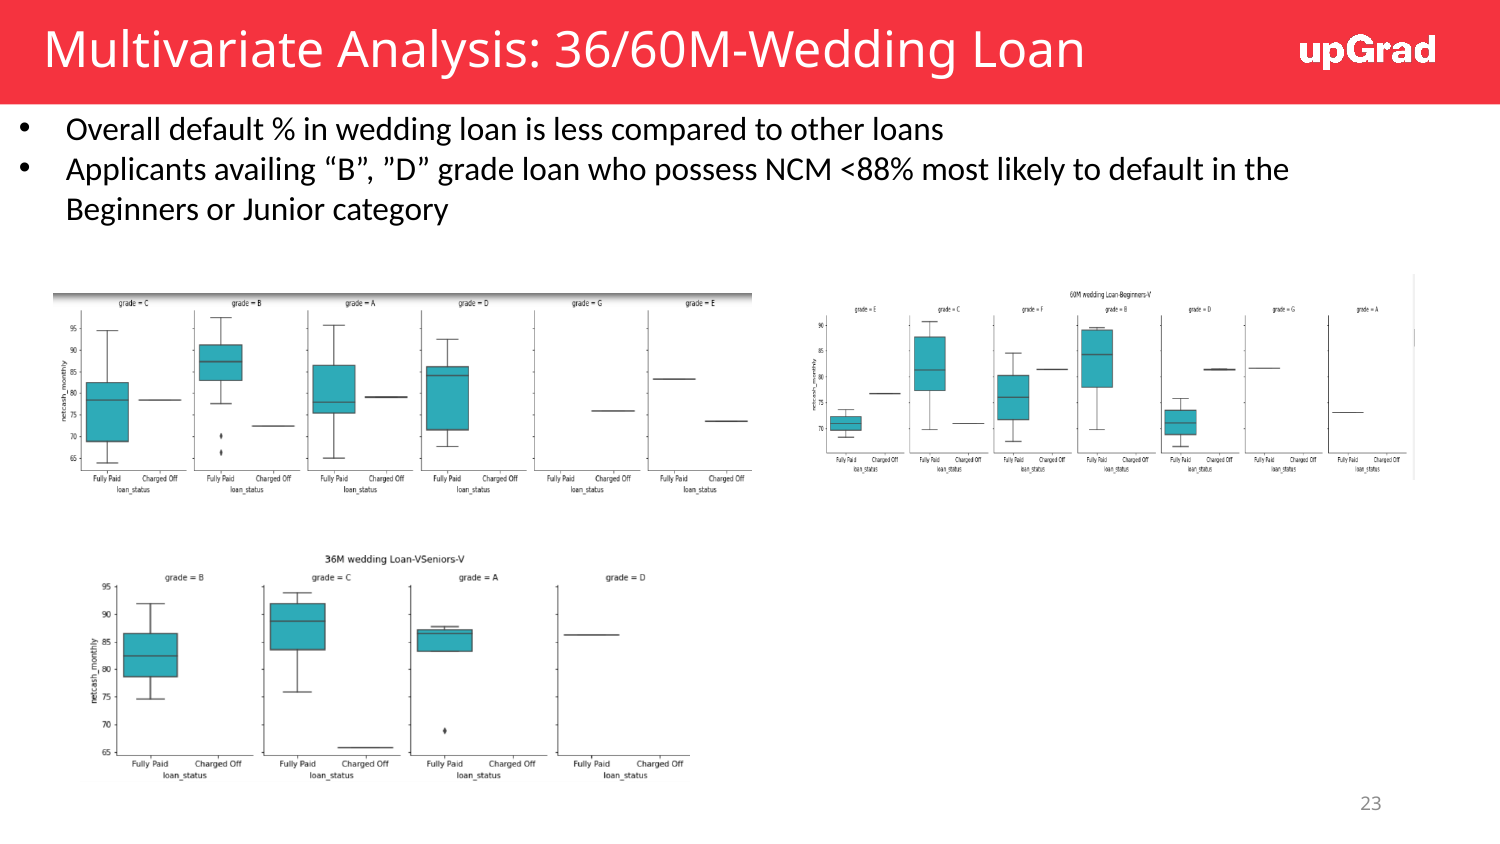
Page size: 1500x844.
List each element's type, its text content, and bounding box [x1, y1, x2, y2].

picture [53, 293, 752, 499]
picture [805, 274, 1415, 480]
picture [80, 555, 690, 783]
picture [1300, 34, 1435, 70]
text_box Overall default % in wedding loan is less compared to other loans Applicants availing “B”, ”D” grade loan who possess NCM <88% most likely to default in the Beginners or Junior category [4, 99, 1322, 235]
slide_number 23 [1059, 782, 1397, 827]
title Multivariate Analysis: 36/60M-Wedding Loan [28, 20, 1298, 84]
